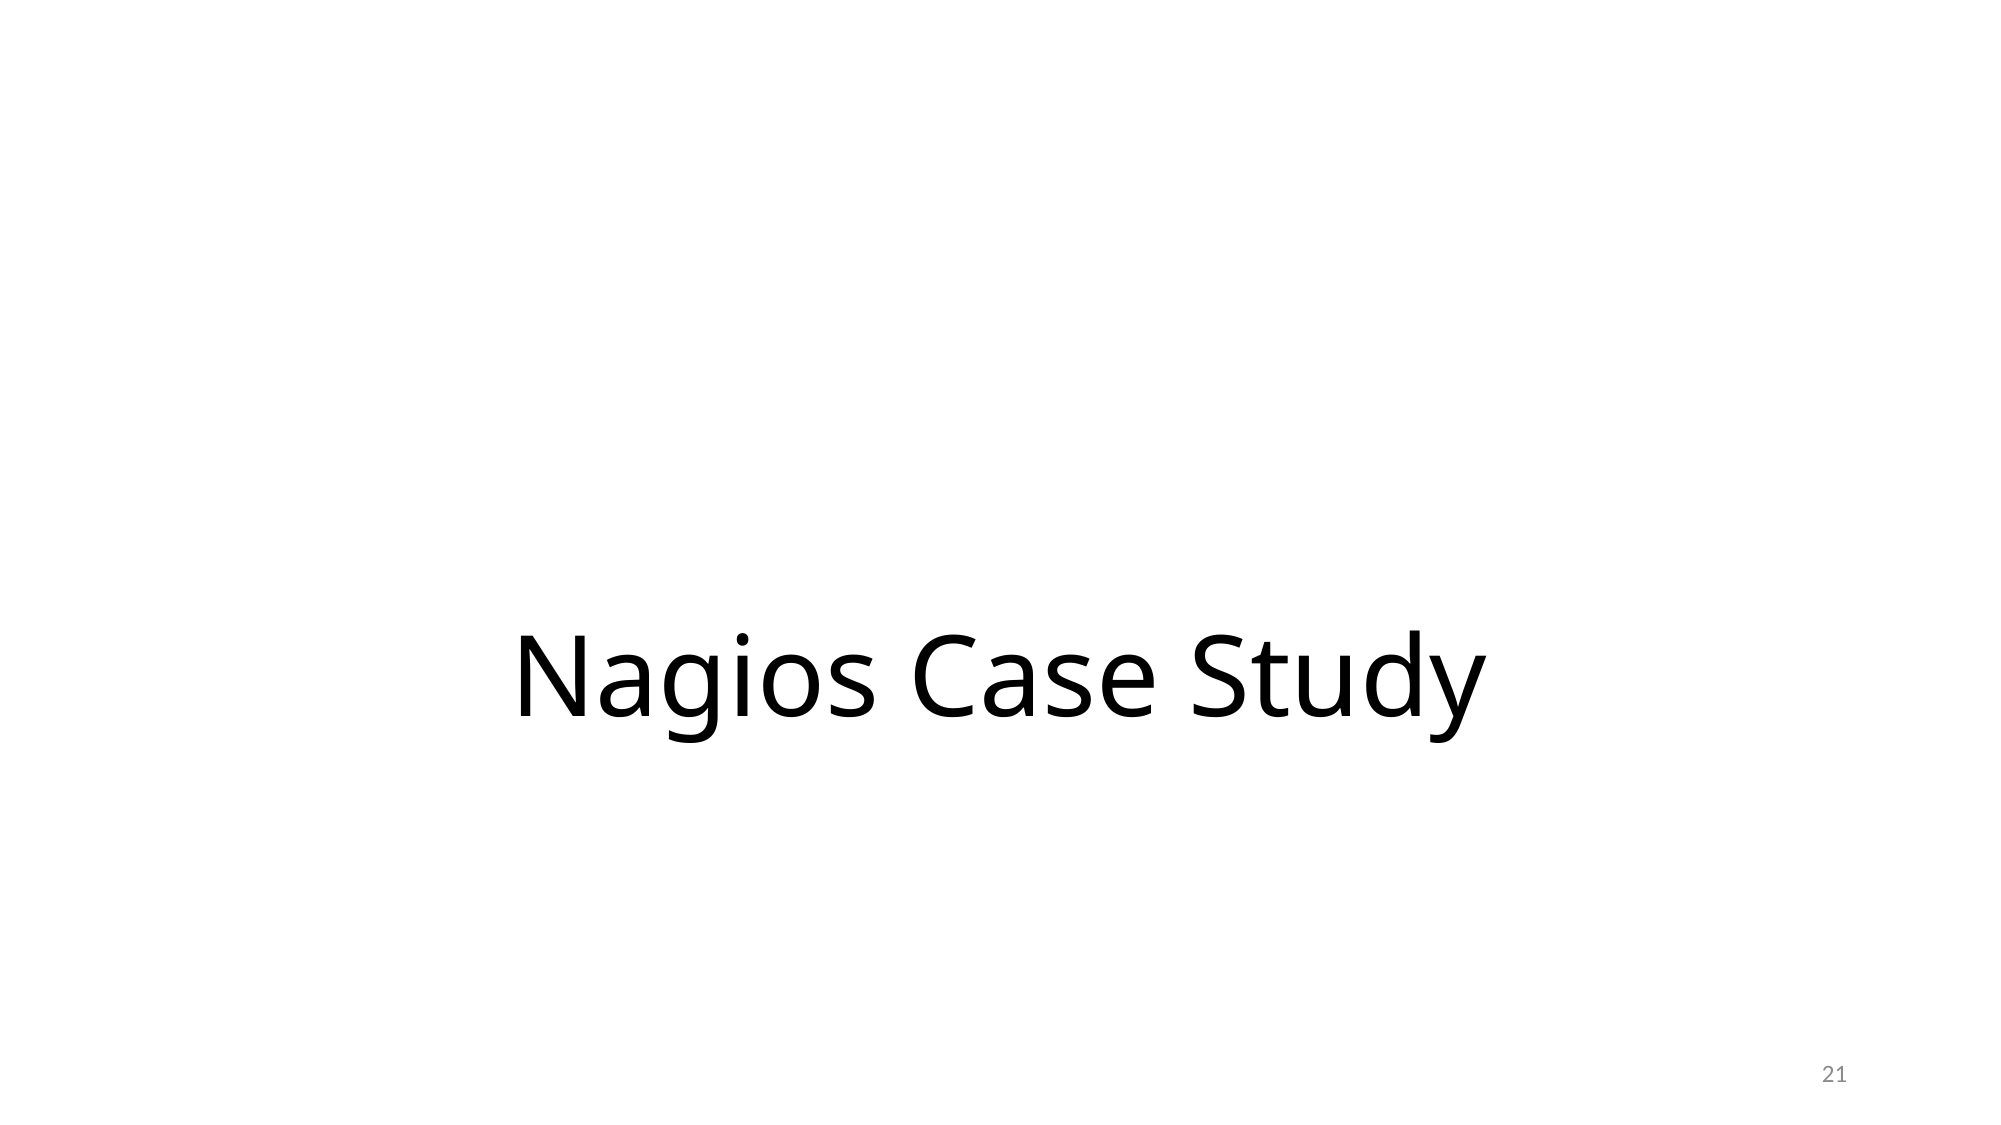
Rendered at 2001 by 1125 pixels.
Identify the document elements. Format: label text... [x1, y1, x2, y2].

title Nagios Case Study [136, 280, 1862, 749]
slide_number 21 [1412, 1042, 1863, 1103]
